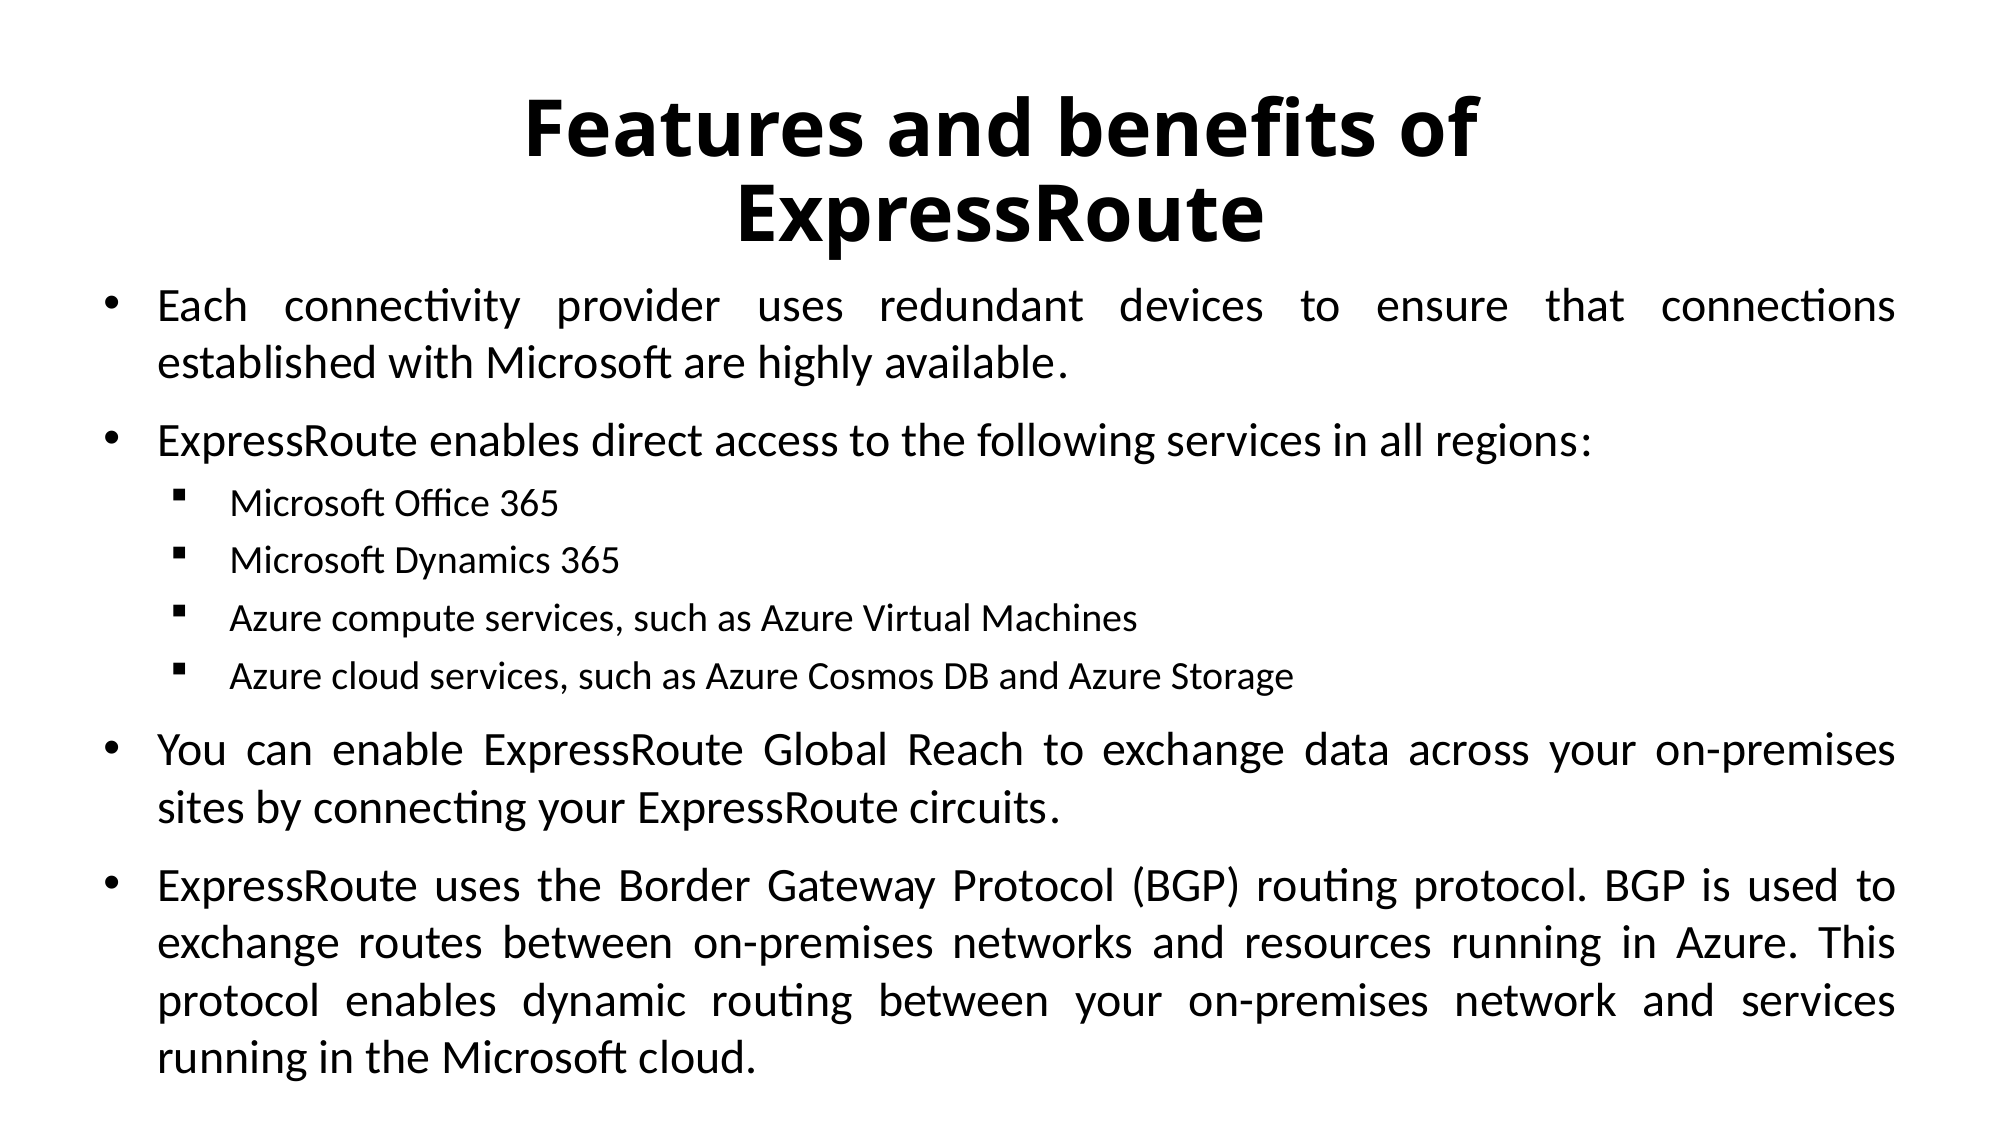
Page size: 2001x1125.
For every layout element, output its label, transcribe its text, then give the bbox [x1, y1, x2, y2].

title Features and benefits of ExpressRoute [249, 80, 1750, 265]
subtitle Each connectivity provider uses redundant devices to ensure that connections established with Microsoft are highly available. ExpressRoute enables direct access to the following services in all regions: Microsoft Office 365 Microsoft Dynamics 365 Azure compute services, such as Azure Virtual Machines Azure cloud services, such as Azure Cosmos DB and Azure Storage You can enable ExpressRoute Global Reach to exchange data across your on-premises sites by connecting your ExpressRoute circuits. ExpressRoute uses the Border Gateway Protocol (BGP) routing protocol. BGP is used to exchange routes between on-premises networks and resources running in Azure. This protocol enables dynamic routing between your on-premises network and services running in the Microsoft cloud. [88, 265, 1915, 1096]
